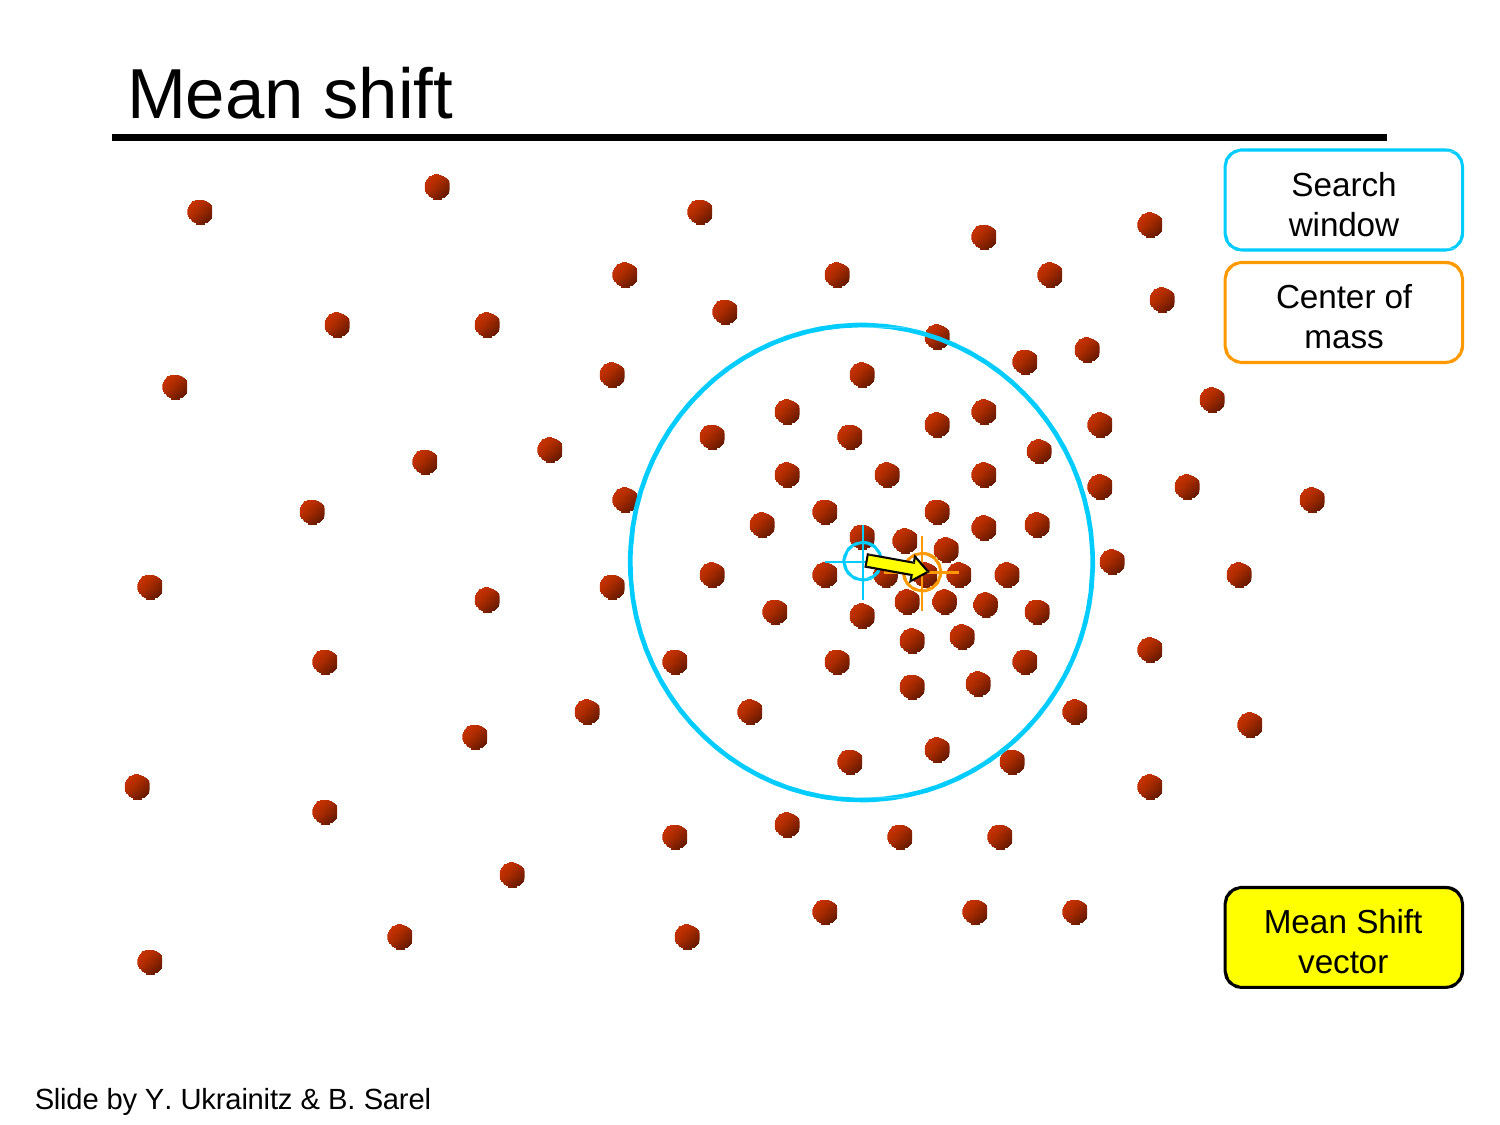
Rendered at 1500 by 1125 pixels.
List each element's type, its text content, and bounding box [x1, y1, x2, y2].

text_box [812, 500, 838, 525]
text_box [1024, 600, 1050, 625]
text_box [849, 362, 875, 388]
text_box [737, 699, 763, 725]
text_box [1199, 387, 1225, 413]
text_box [837, 425, 863, 450]
text_box [387, 924, 413, 950]
text_box [924, 337, 950, 350]
text_box [474, 587, 500, 613]
text_box [537, 437, 563, 463]
text_box [863, 545, 874, 550]
title Mean shift [100, 48, 1400, 236]
text_box [1062, 699, 1088, 725]
text_box [873, 571, 898, 588]
text_box [1087, 412, 1113, 438]
text_box [774, 462, 800, 488]
text_box [137, 950, 163, 975]
text_box [971, 399, 997, 425]
text_box [699, 562, 725, 588]
text_box [837, 750, 863, 775]
text_box [887, 825, 913, 850]
text_box [971, 236, 997, 250]
text_box [1226, 562, 1252, 588]
text_box [574, 699, 600, 725]
text_box [712, 299, 738, 325]
text_box [162, 375, 188, 400]
text_box [774, 812, 800, 838]
text_box [824, 262, 850, 288]
text_box [994, 562, 1020, 588]
text_box [932, 589, 957, 615]
text_box [1087, 474, 1113, 500]
text_box [1024, 512, 1050, 538]
text_box [923, 573, 938, 588]
text_box [1400, 148, 1465, 252]
text_box [852, 545, 862, 550]
text_box [923, 573, 943, 593]
text_box [1037, 262, 1063, 288]
text_box [894, 589, 920, 615]
text_box [999, 750, 1025, 775]
text_box [1137, 774, 1163, 800]
text_box [412, 450, 438, 475]
text_box [946, 562, 972, 588]
text_box [962, 900, 988, 925]
text_box [1099, 549, 1125, 575]
text_box [1012, 650, 1038, 675]
text_box [899, 675, 925, 700]
text_box [462, 725, 488, 750]
text_box [1224, 236, 1273, 252]
text_box [124, 774, 150, 800]
text_box [842, 541, 862, 561]
text_box [662, 650, 688, 675]
text_box [923, 551, 943, 572]
text_box [1223, 885, 1465, 989]
text_box [312, 800, 338, 825]
text_box [1012, 350, 1038, 375]
text_box [949, 624, 975, 650]
text_box [1074, 337, 1100, 363]
text_box [1149, 287, 1175, 313]
text_box [599, 362, 625, 388]
text_box [863, 570, 881, 582]
text_box [933, 537, 959, 563]
text_box [1062, 900, 1088, 925]
text_box [499, 862, 525, 888]
text_box [924, 324, 950, 340]
text_box [1137, 637, 1163, 663]
text_box [299, 500, 325, 525]
text_box [863, 525, 875, 544]
text_box [874, 462, 900, 488]
text_box [612, 262, 638, 288]
text_box [924, 737, 950, 763]
text_box Slide by Y. Ukrainitz & B. Sarel [32, 1080, 433, 1116]
text_box [924, 412, 950, 438]
text_box [627, 322, 1096, 803]
text_box [1223, 260, 1465, 365]
text_box [1026, 439, 1052, 464]
text_box [906, 551, 922, 561]
text_box Mean Shift vector [1262, 900, 1426, 981]
text_box [1174, 474, 1200, 500]
text_box [474, 312, 500, 338]
text_box [749, 512, 775, 538]
text_box [612, 487, 638, 513]
text_box [1299, 487, 1325, 513]
text_box [902, 575, 922, 593]
text_box [864, 553, 930, 584]
text_box [849, 603, 875, 629]
text_box [599, 575, 625, 600]
text_box [774, 399, 800, 425]
text_box [812, 900, 838, 925]
text_box [899, 628, 925, 654]
text_box [924, 500, 950, 525]
text_box [674, 924, 700, 950]
text_box [662, 825, 688, 850]
text_box [762, 600, 788, 625]
text_box [987, 825, 1013, 850]
text_box [849, 525, 862, 545]
text_box Search window Center of mass [1273, 163, 1415, 356]
text_box [1227, 890, 1461, 985]
text_box [1237, 712, 1263, 738]
text_box [923, 562, 938, 572]
text_box [812, 562, 838, 588]
text_box [973, 592, 998, 618]
text_box [965, 671, 991, 697]
text_box [971, 515, 997, 541]
text_box [699, 425, 725, 450]
text_box [842, 562, 862, 582]
text_box [912, 577, 922, 588]
text_box [137, 575, 163, 600]
text_box [892, 528, 918, 554]
text_box [868, 556, 925, 578]
text_box [863, 540, 882, 555]
text_box [324, 312, 350, 338]
text_box [312, 650, 338, 675]
text_box [824, 650, 850, 675]
text_box [971, 462, 997, 488]
